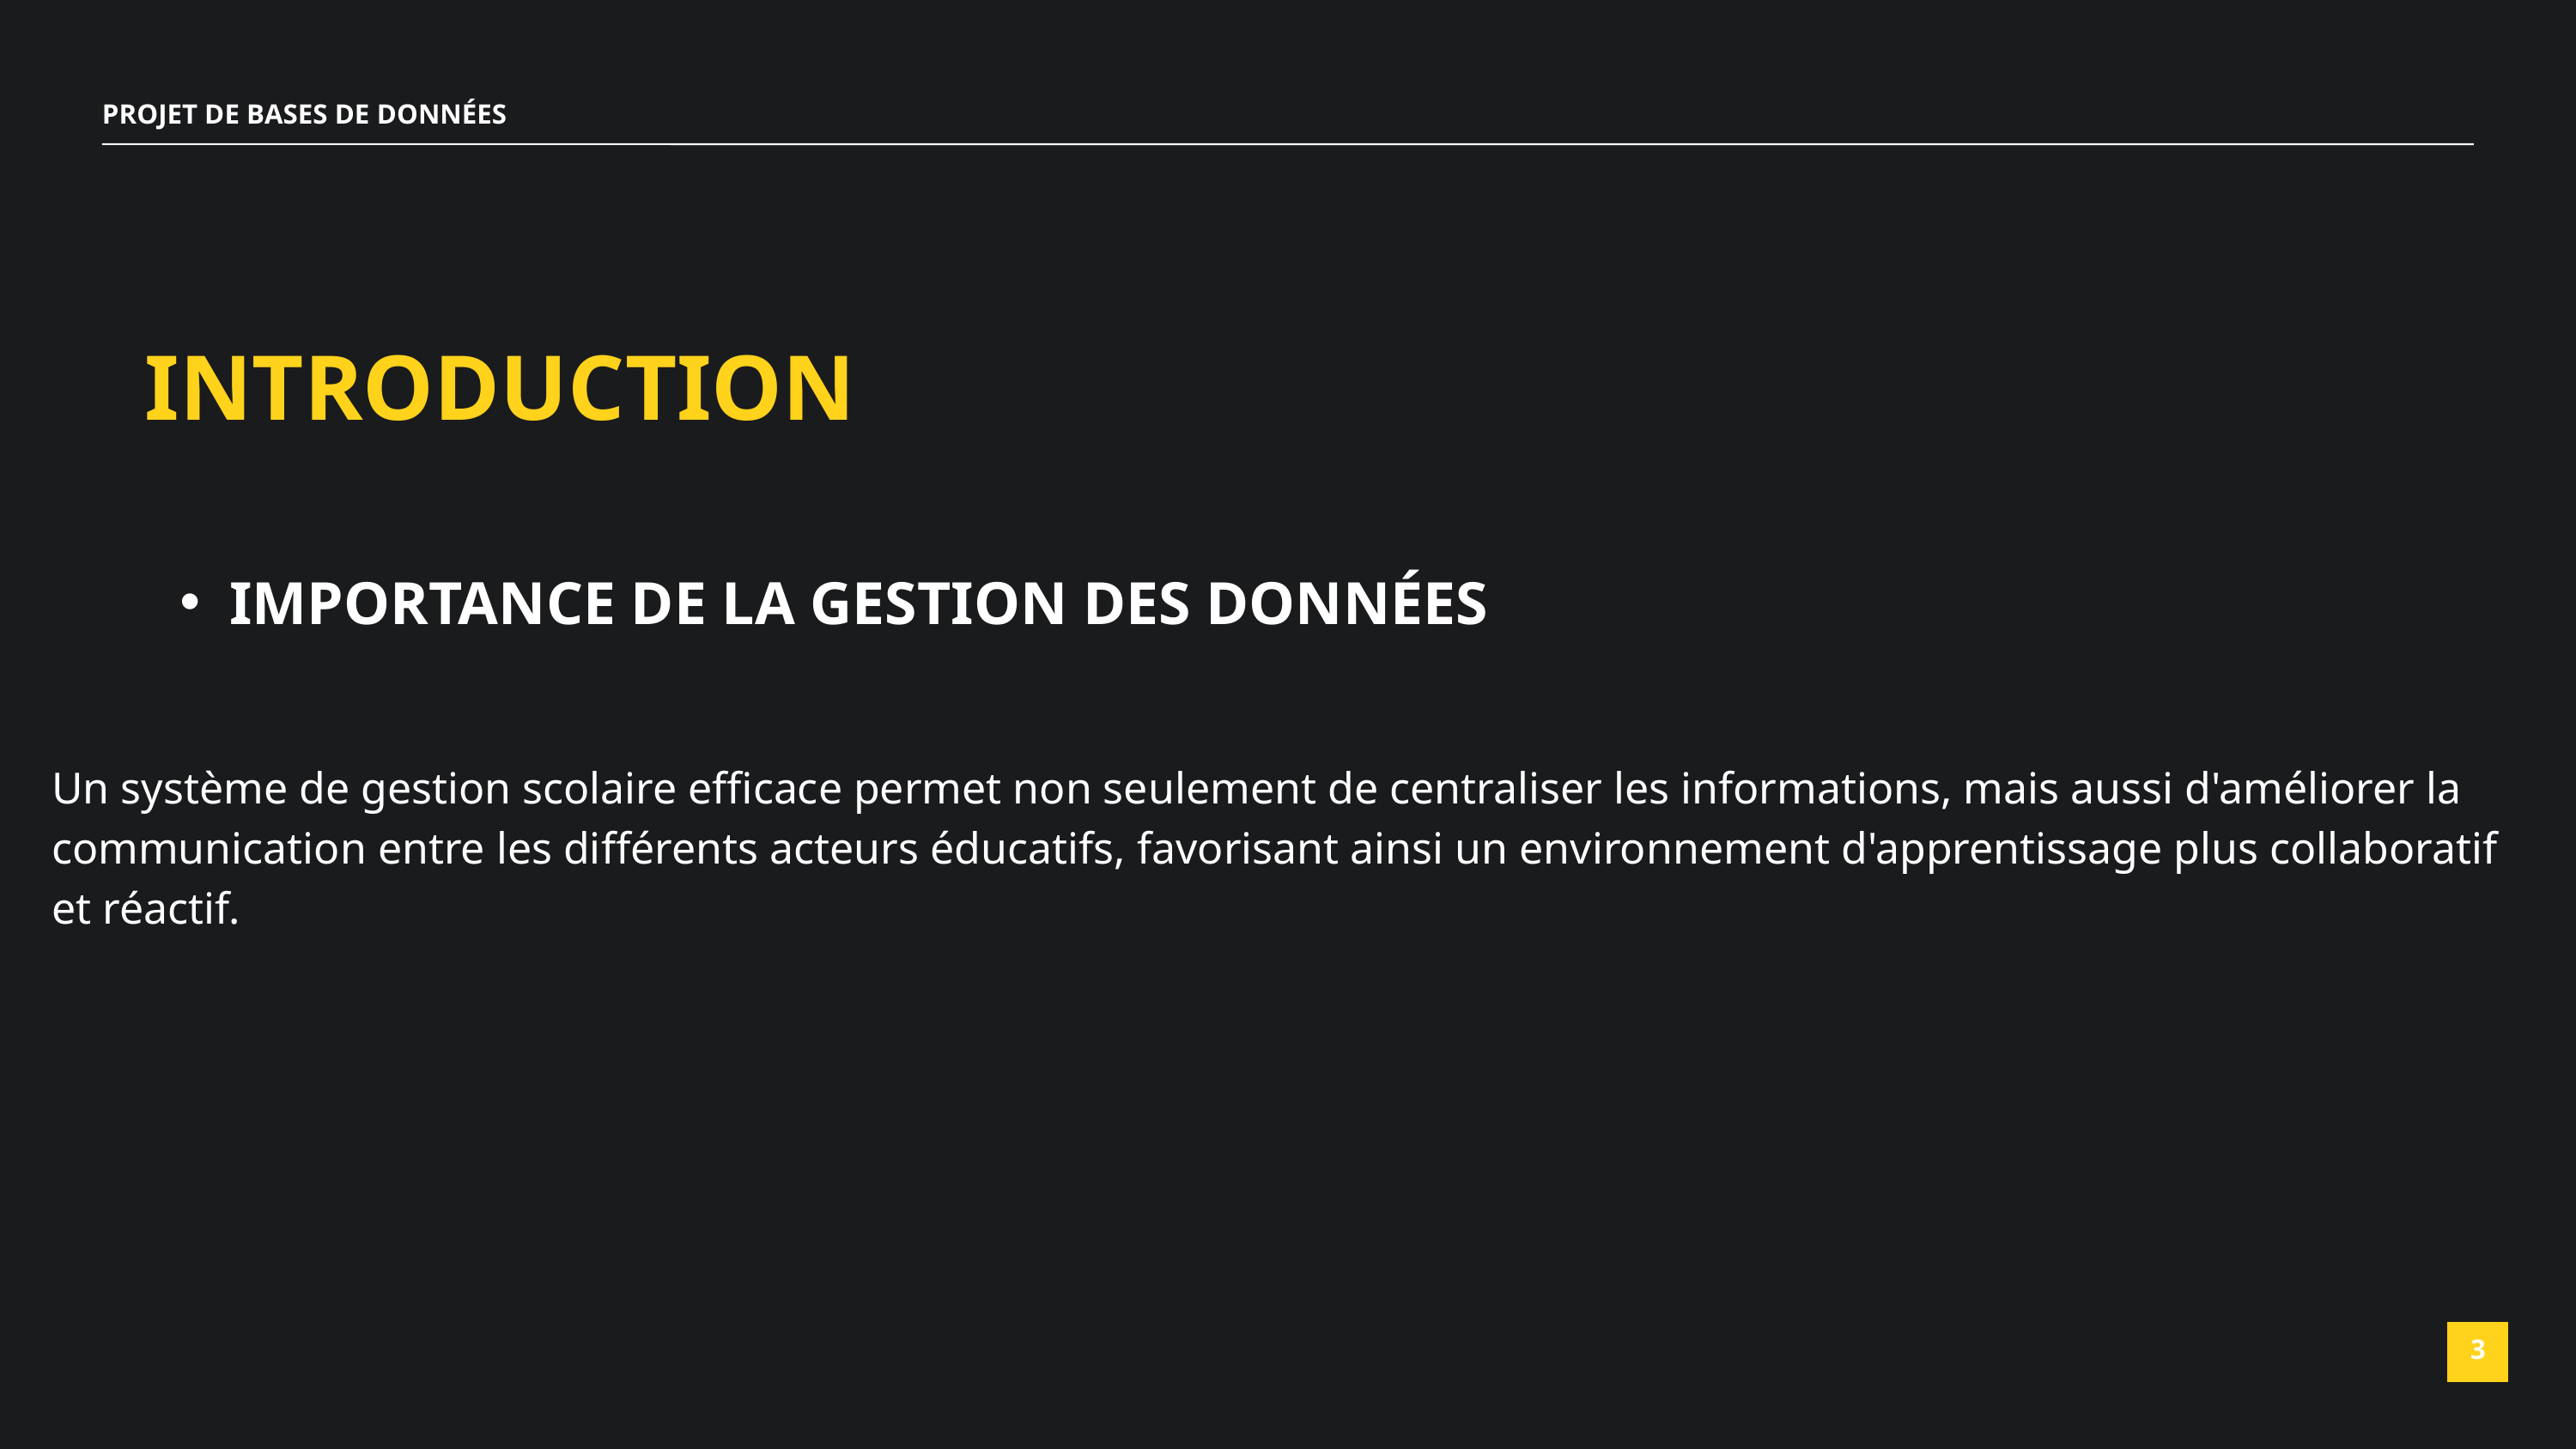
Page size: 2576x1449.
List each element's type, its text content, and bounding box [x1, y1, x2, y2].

text_box INTRODUCTION [144, 312, 1347, 439]
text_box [2447, 1321, 2509, 1382]
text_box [101, 101, 2475, 145]
text_box IMPORTANCE DE LA GESTION DES DONNÉES [95, 554, 1524, 636]
text_box Un système de gestion scolaire efficace permet non seulement de centraliser les informations, mais aussi d'améliorer la communication entre les différents acteurs éducatifs, favorisant ainsi un environnement d'apprentissage plus collaboratif et réactif. [52, 675, 2524, 933]
